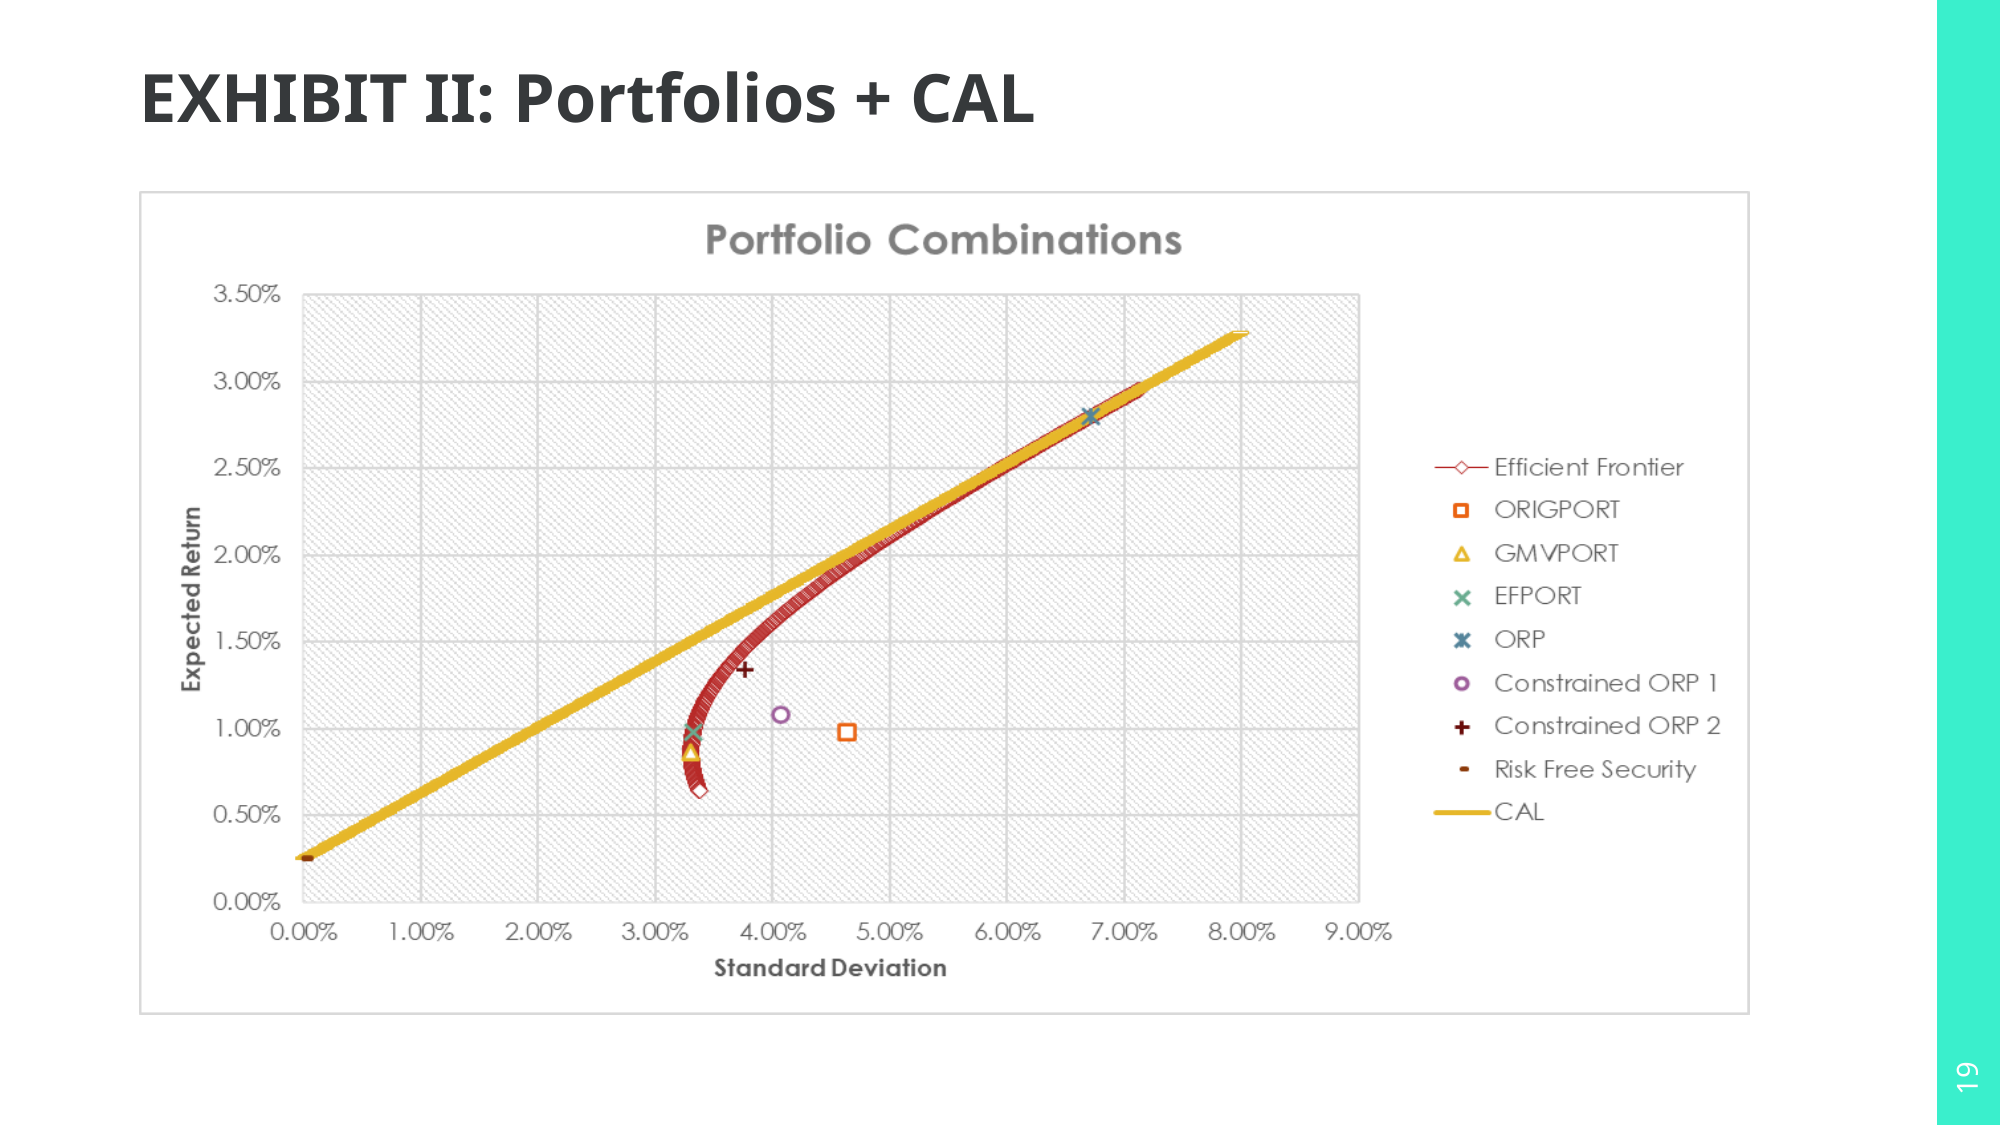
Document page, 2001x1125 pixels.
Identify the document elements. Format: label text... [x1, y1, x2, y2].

slide_number 19 [1937, 1032, 2000, 1125]
text_box EXHIBIT II: Portfolios + CAL [139, 29, 1937, 137]
picture [139, 191, 1750, 1015]
